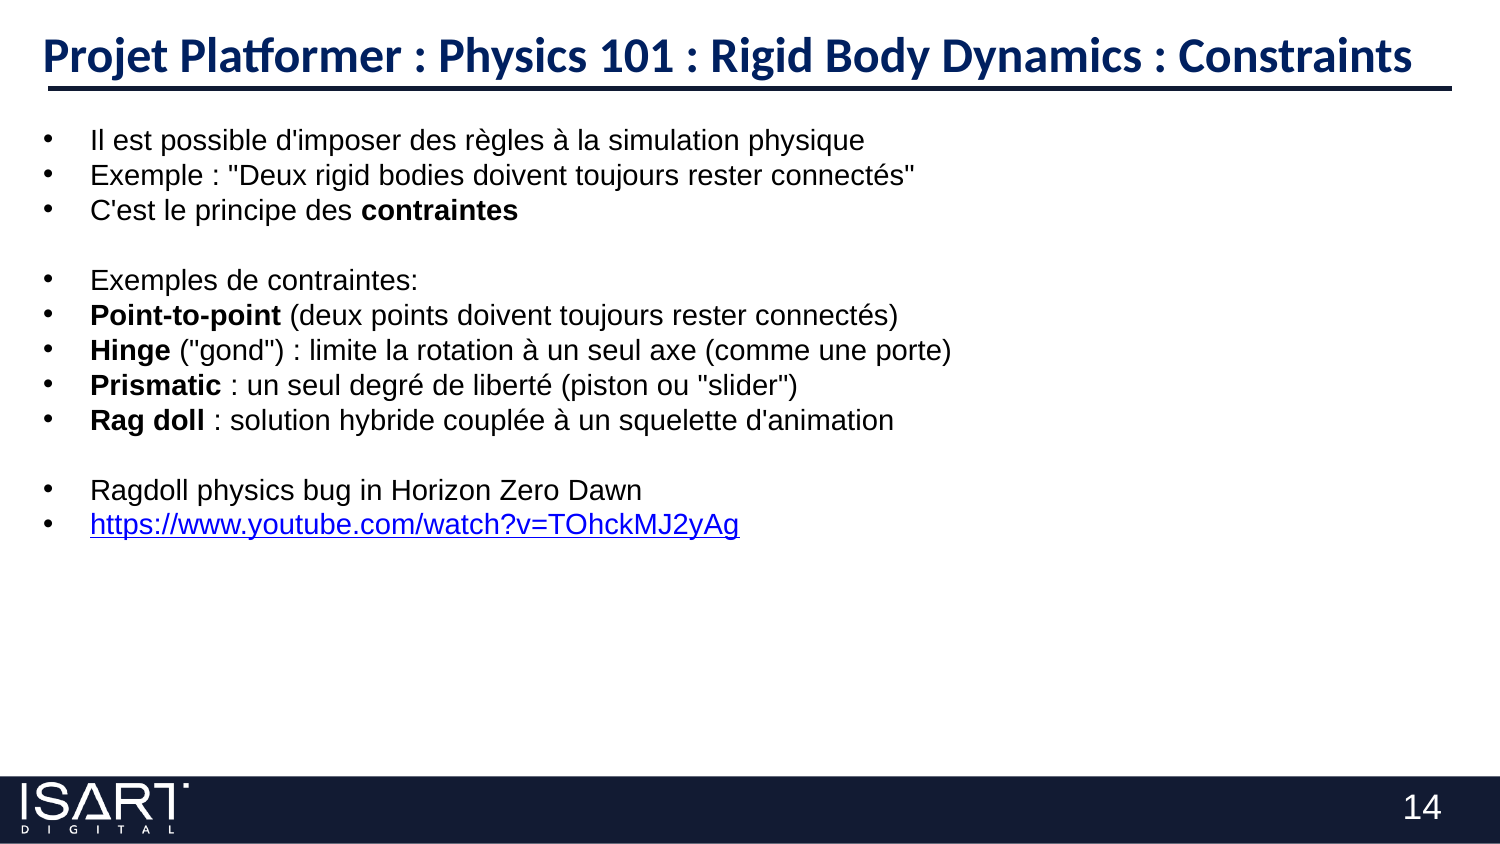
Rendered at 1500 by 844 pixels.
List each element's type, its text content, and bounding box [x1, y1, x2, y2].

text_box [1147, 0, 1295, 92]
title Projet Platformer : Physics 101 : Rigid Body Dynamics : Constraints [27, 29, 1147, 75]
title Projet Platformer : Physics 101 : Rigid Body Dynamics : Constraints [1295, 29, 1500, 75]
text_box Il est possible d'imposer des règles à la simulation physique Exemple : "Deux rigid bodies doivent toujours rester connectés" C'est le principe des contraintes Exemples de contraintes: Point-to-point (deux points doivent toujours rester connectés) Hinge ("gond") : limite la rotation à un seul axe (comme une porte) Prismatic : un seul degré de liberté (piston ou "slider") Rag doll : solution hybride couplée à un squelette d'animation Ragdoll physics bug in Horizon Zero Dawn https://www.youtube.com/watch?v=TOhckMJ2yAg [28, 113, 1375, 584]
picture [17, 779, 243, 844]
